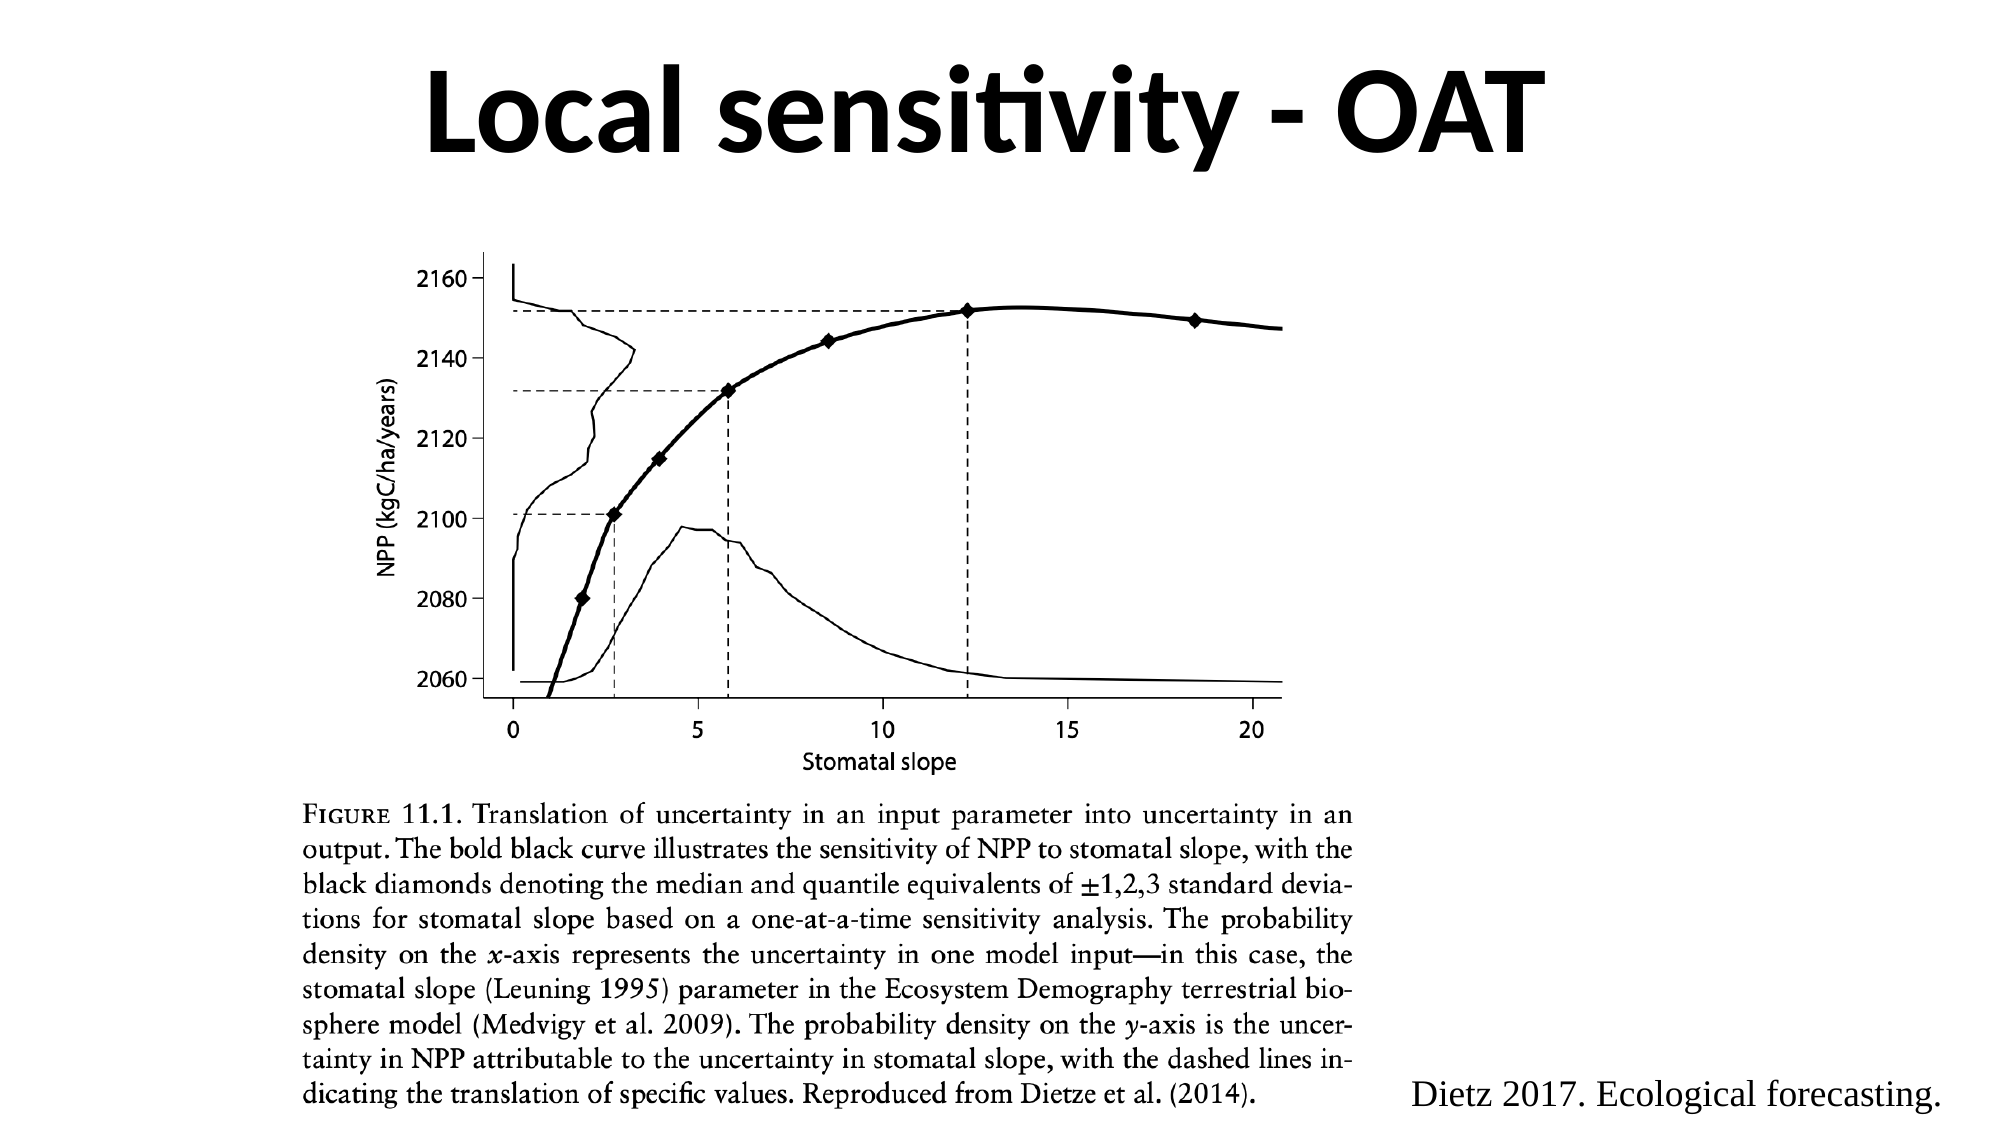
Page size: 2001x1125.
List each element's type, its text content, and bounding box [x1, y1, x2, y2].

text_box Dietz 2017. Ecological forecasting. [1396, 1061, 1959, 1122]
title Local sensitivity - OAT [0, 3, 2000, 221]
picture [273, 209, 1390, 1123]
